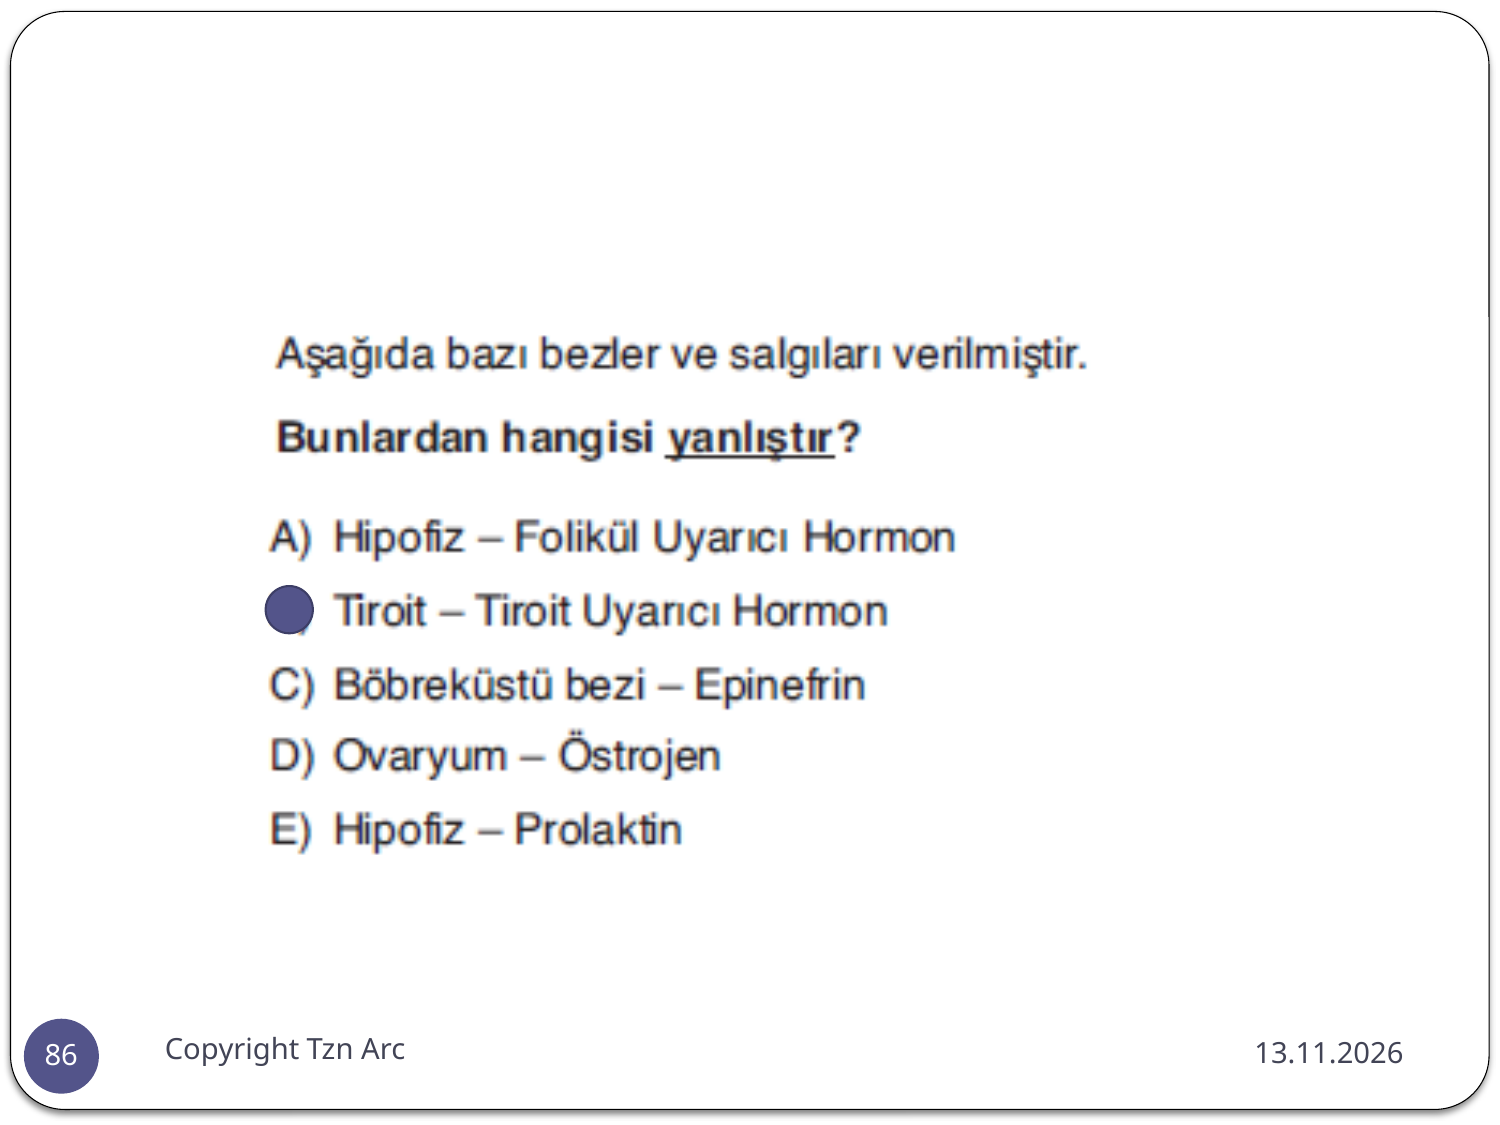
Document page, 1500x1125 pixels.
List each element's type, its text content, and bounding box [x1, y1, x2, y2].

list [251, 302, 1235, 872]
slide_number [1012, 1015, 1419, 1094]
footer Copyright Tzn Arc [150, 1012, 800, 1088]
slide_number 86 [23, 1018, 99, 1094]
